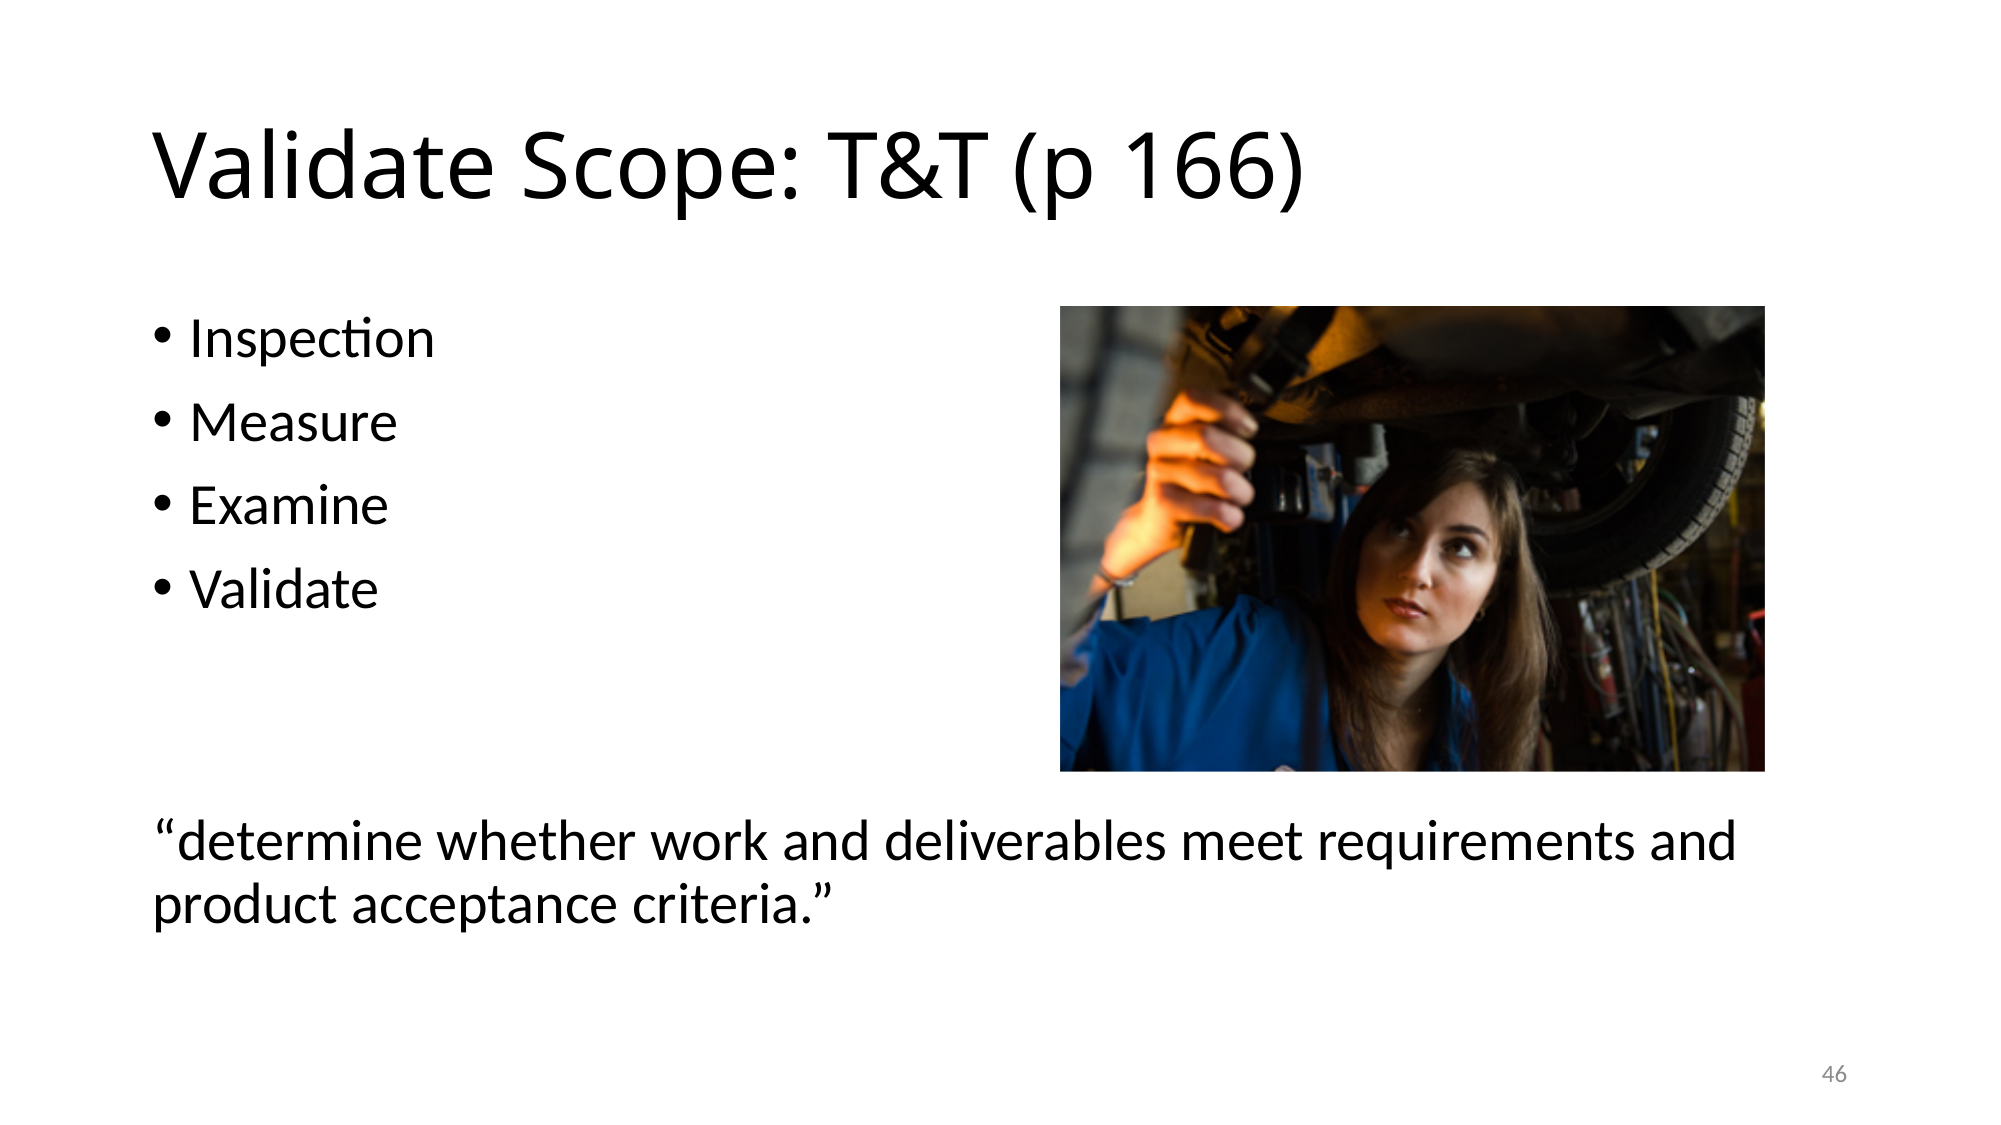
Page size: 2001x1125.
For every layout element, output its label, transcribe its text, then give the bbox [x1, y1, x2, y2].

title Validate Scope: T&T (p 166) [137, 59, 1863, 278]
slide_number 46 [1412, 1042, 1863, 1103]
list Inspection Measure Examine Validate “determine whether work and deliverables meet requirements and product acceptance criteria.” [137, 299, 1863, 1014]
picture [1058, 306, 1767, 780]
